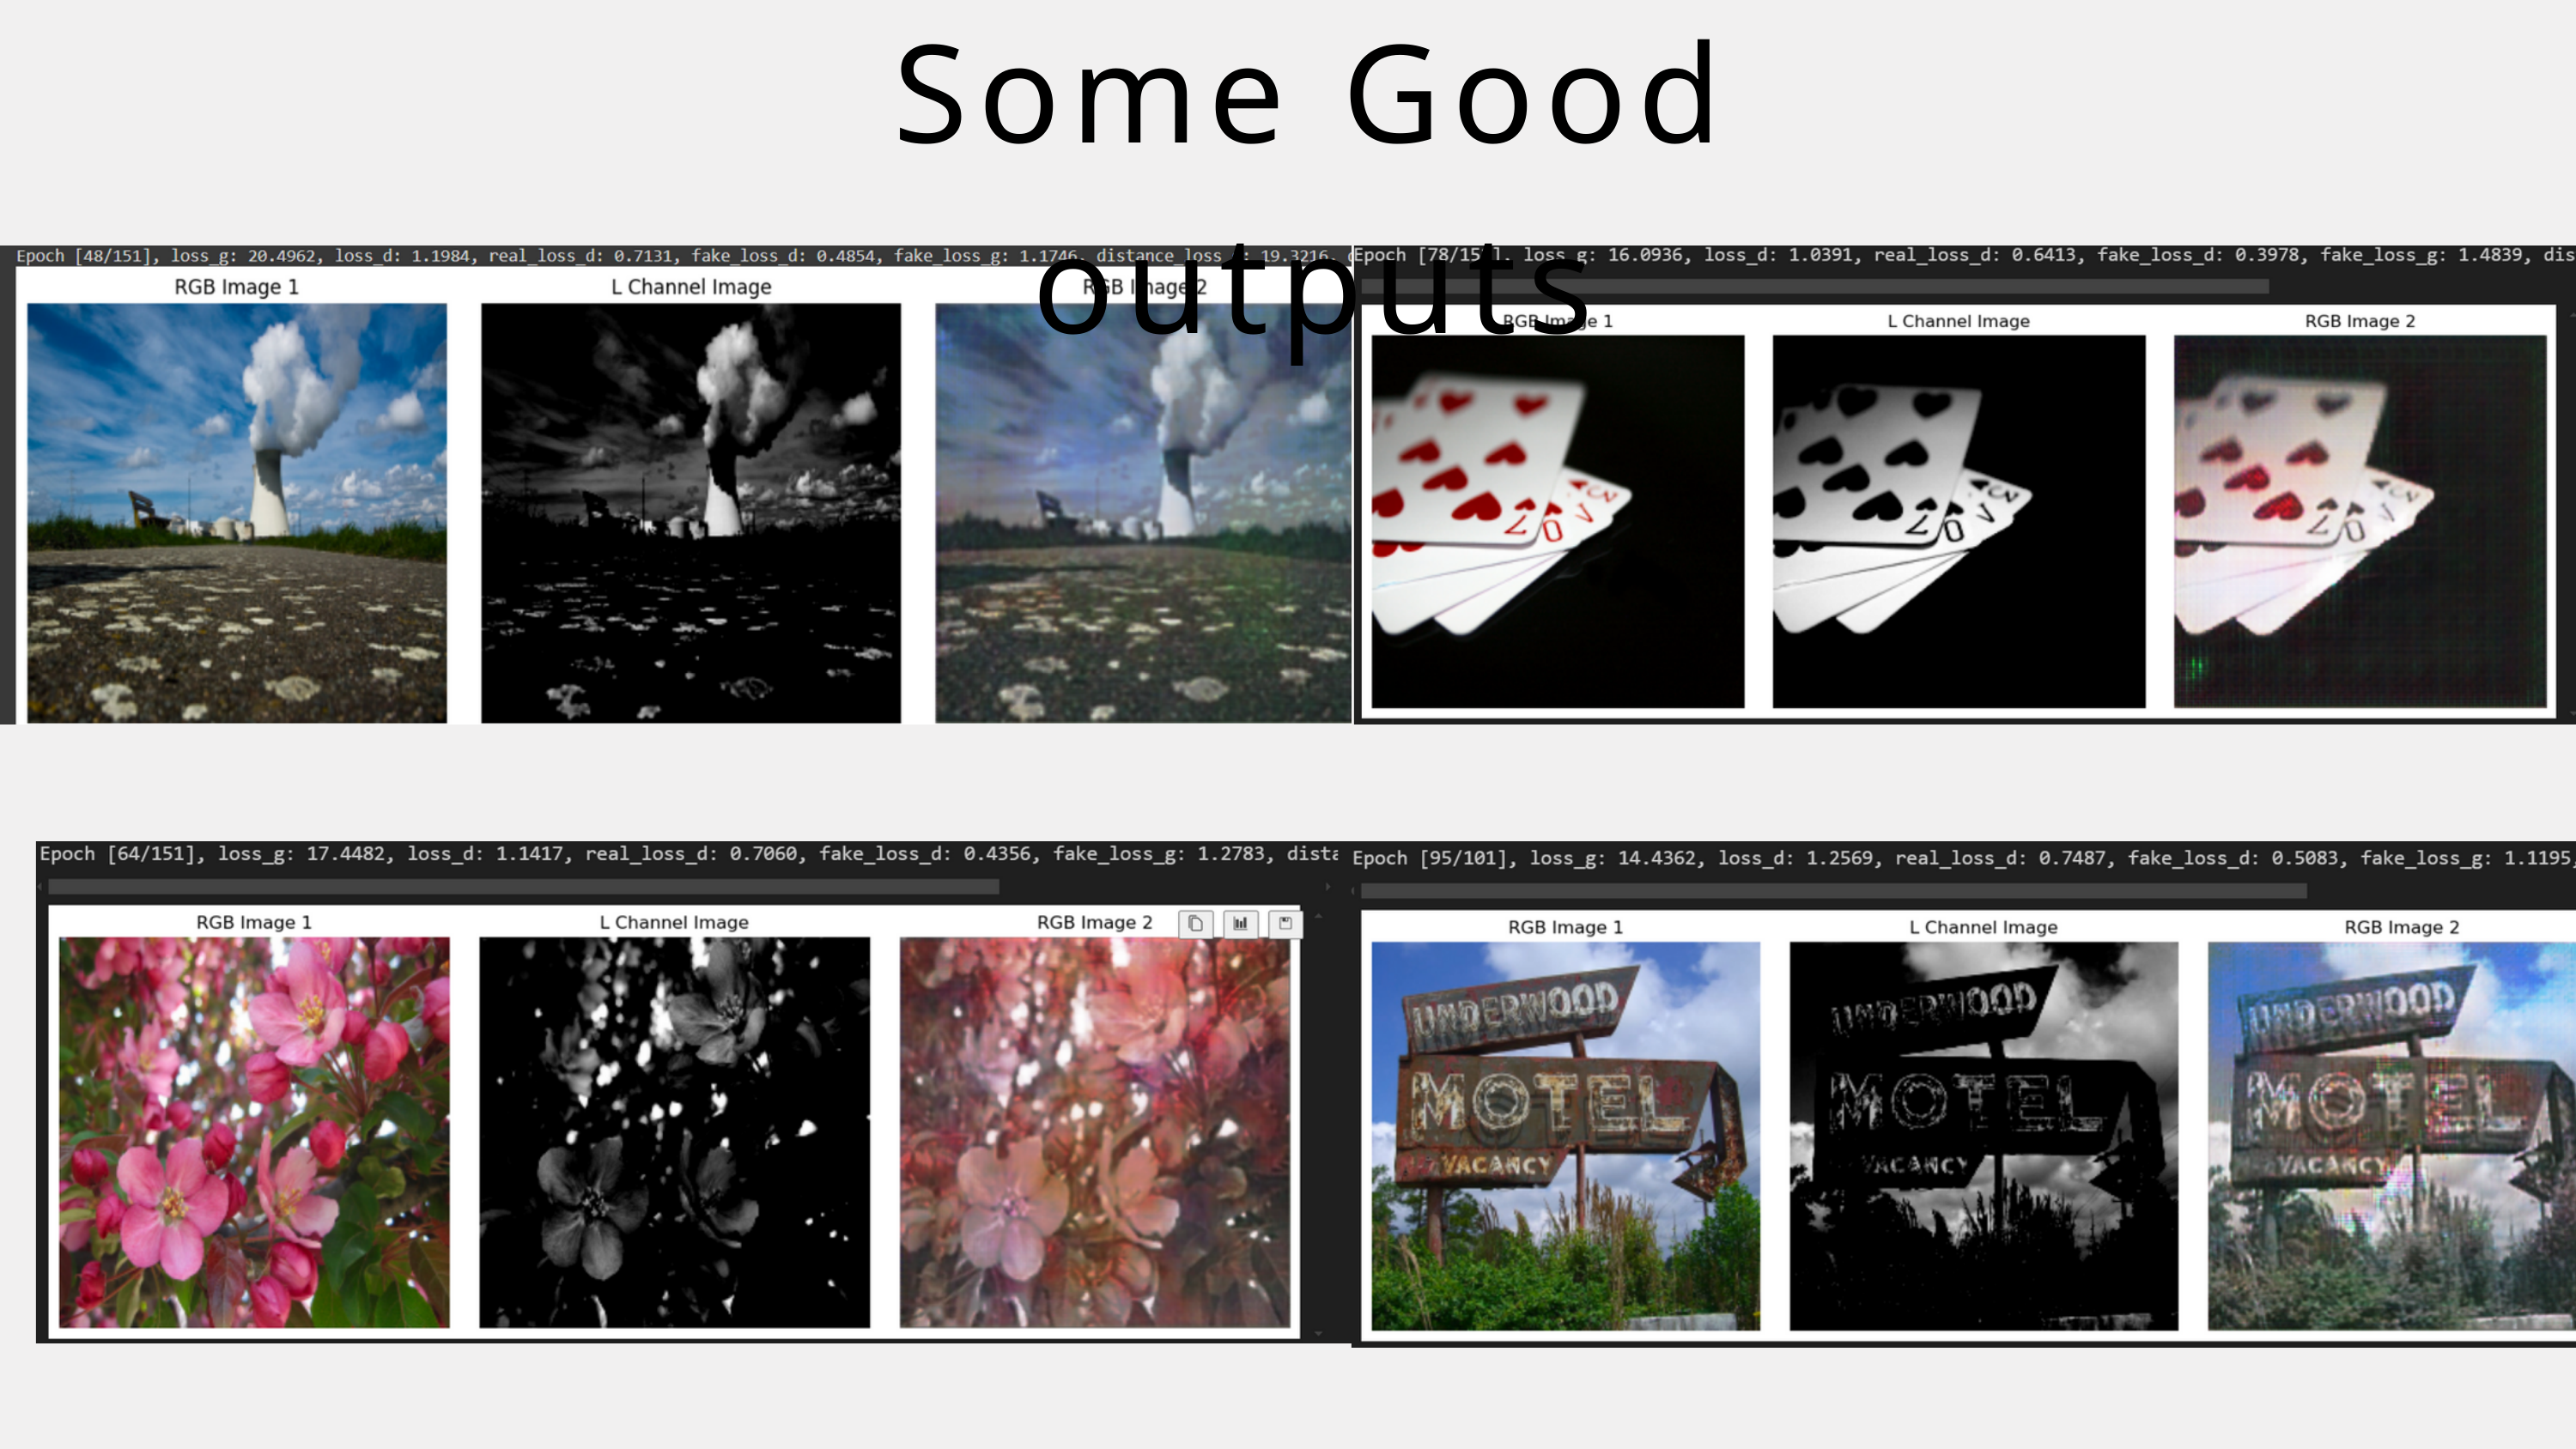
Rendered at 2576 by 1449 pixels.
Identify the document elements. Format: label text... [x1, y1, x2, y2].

text_box [0, 246, 1352, 724]
text_box [1353, 246, 2576, 724]
text_box [1351, 841, 2576, 1348]
text_box [35, 841, 1351, 1343]
text_box Some Good outputs [659, 0, 1968, 361]
